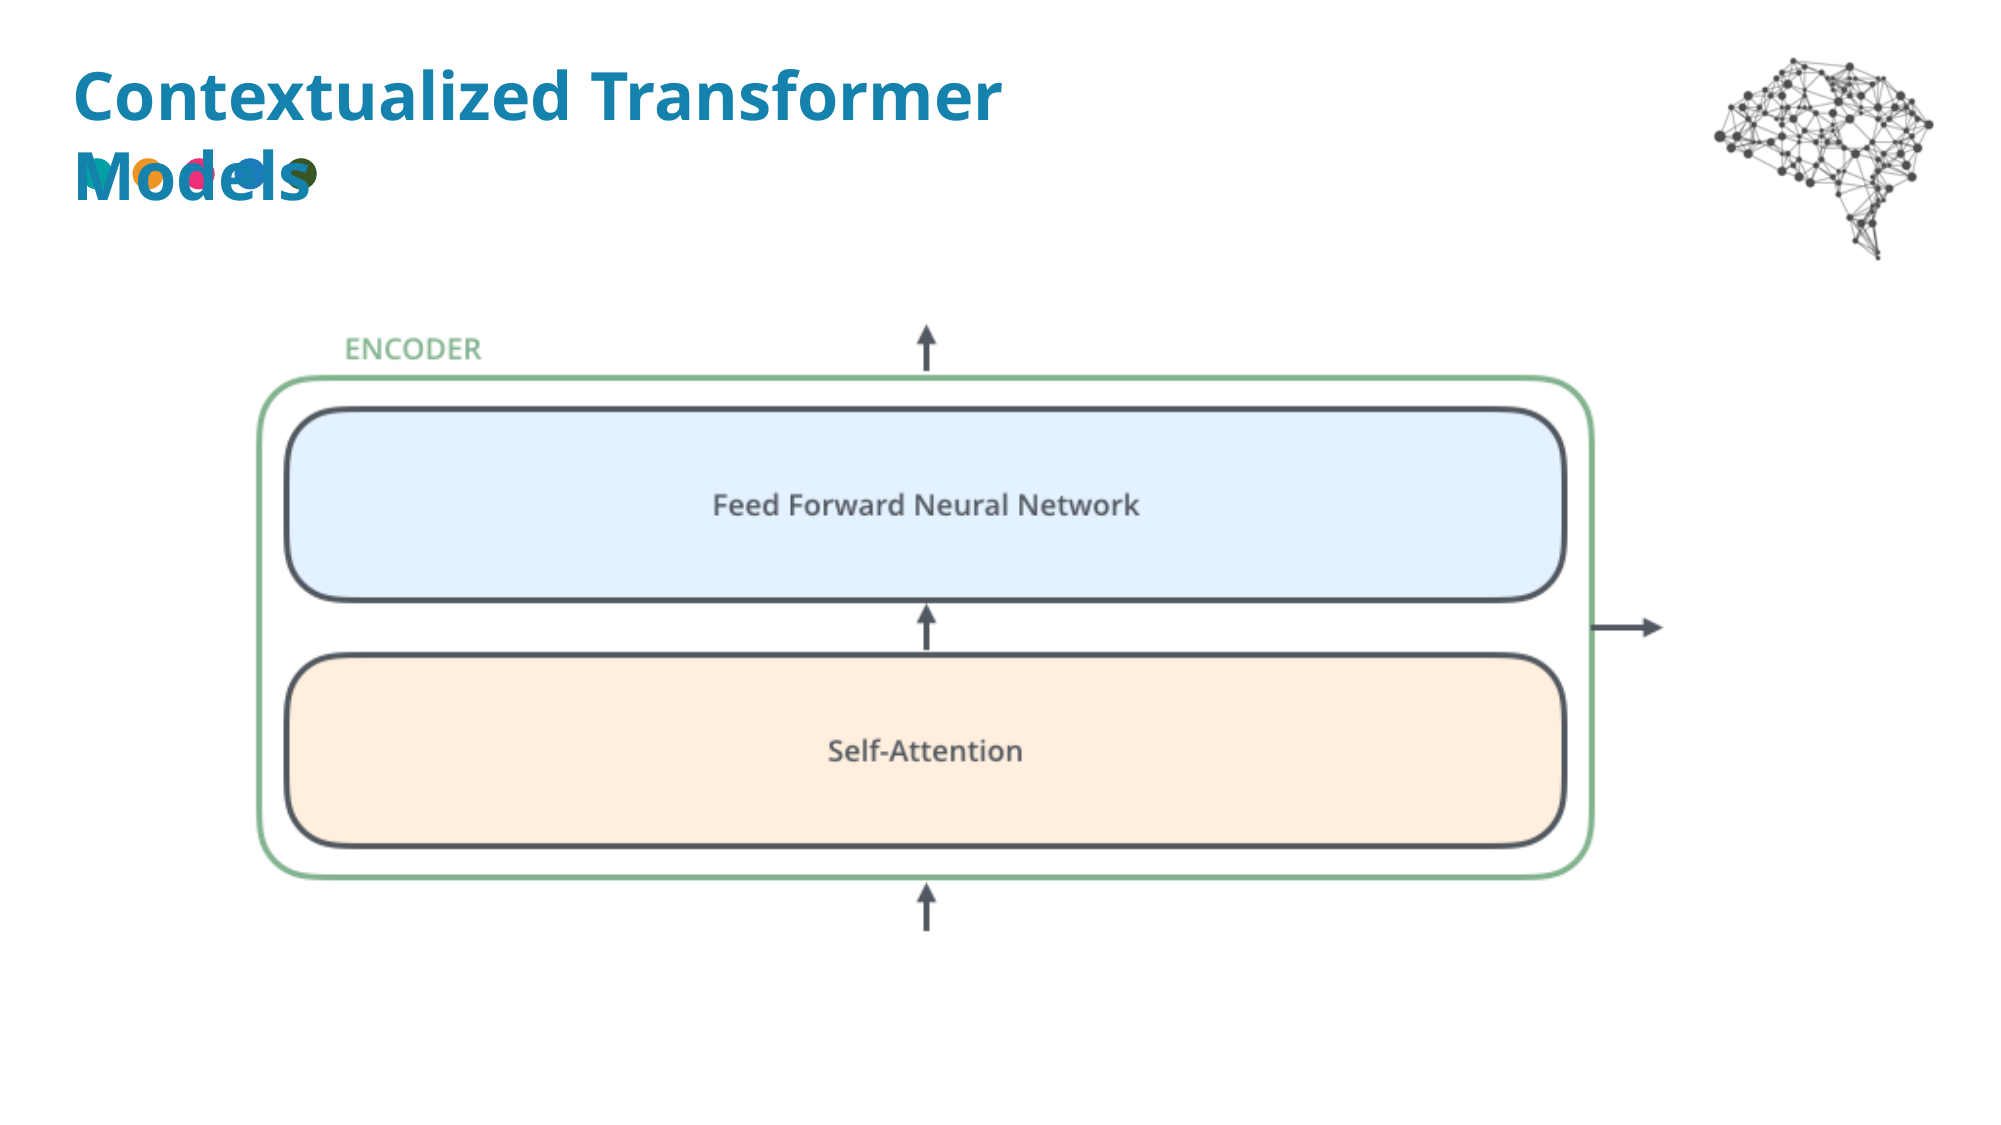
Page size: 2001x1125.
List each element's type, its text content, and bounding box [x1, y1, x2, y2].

text_box [96, 231, 1881, 1079]
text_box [81, 158, 317, 190]
picture [196, 33, 1976, 1033]
text_box Contextualized Transformer Models [57, 46, 1206, 221]
